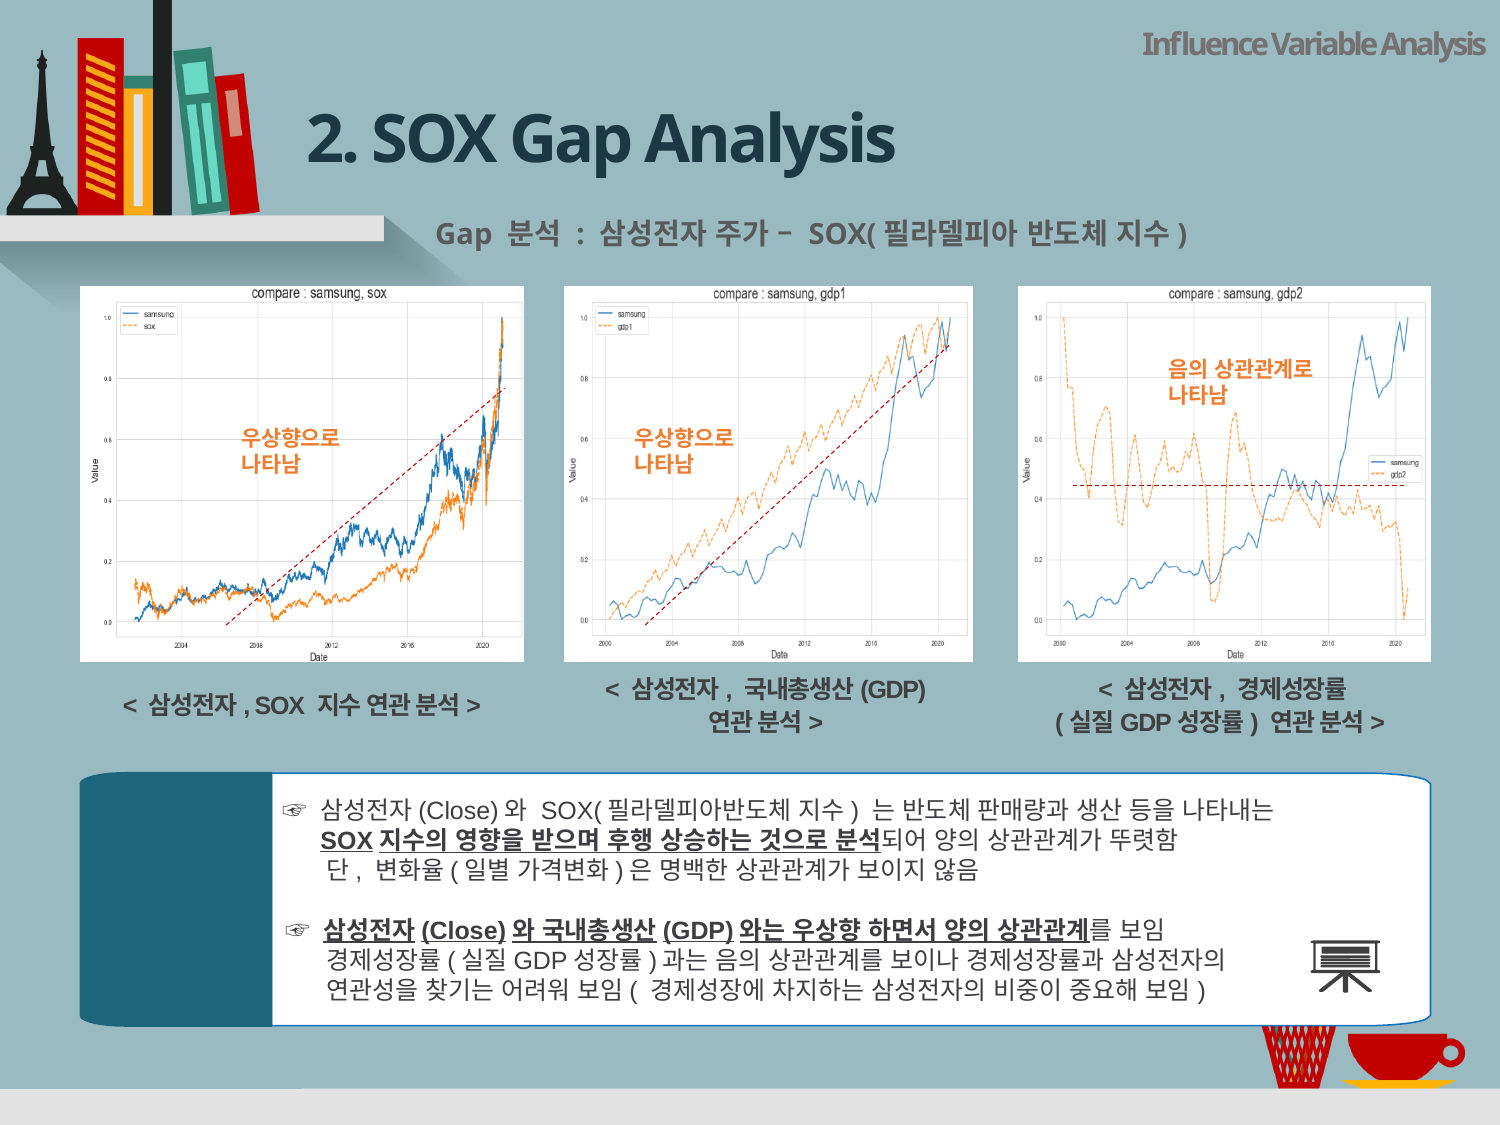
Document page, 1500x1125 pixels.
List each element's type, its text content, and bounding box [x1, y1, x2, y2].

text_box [226, 388, 505, 625]
text_box Influence Variable Analysis [1127, 19, 1500, 72]
picture [0, 0, 1500, 1125]
text_box Gap 분석 : 삼성전자 주가 – SOX(필라델피아 반도체 지수) [419, 200, 1479, 265]
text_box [1310, 940, 1381, 993]
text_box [645, 345, 950, 625]
text_box < 삼성전자, 경제성장률 (실질GDP성장률) 연관 분석> [967, 675, 1479, 735]
text_box < 삼성전자, 국내총생산(GDP) 연관 분석> [564, 675, 967, 735]
text_box < 삼성전자, SOX 지수 연관 분석> [85, 675, 525, 735]
title 2. SOX Gap Analysis [291, 89, 1270, 194]
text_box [80, 772, 1431, 1026]
